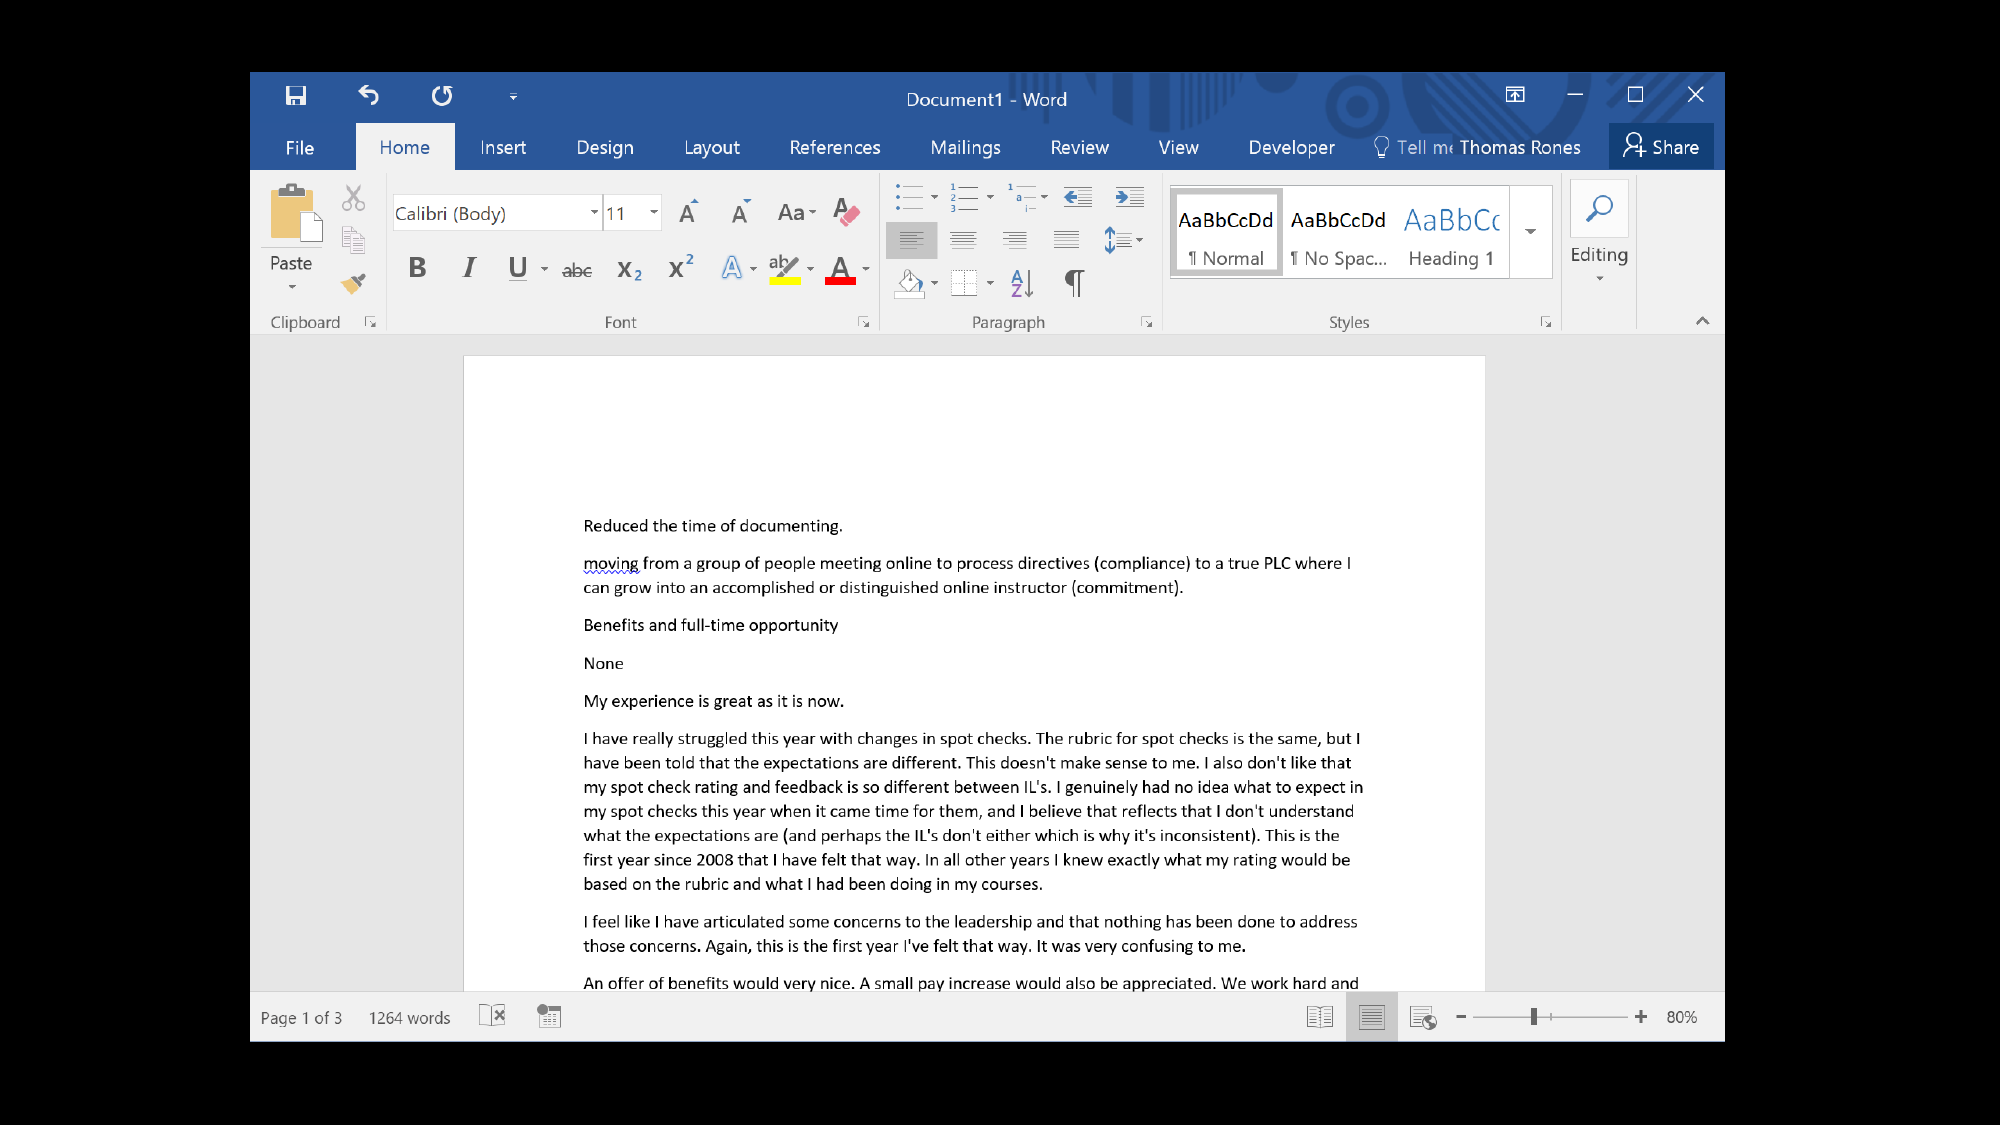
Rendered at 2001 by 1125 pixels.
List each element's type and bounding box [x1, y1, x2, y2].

picture [250, 72, 1725, 1042]
